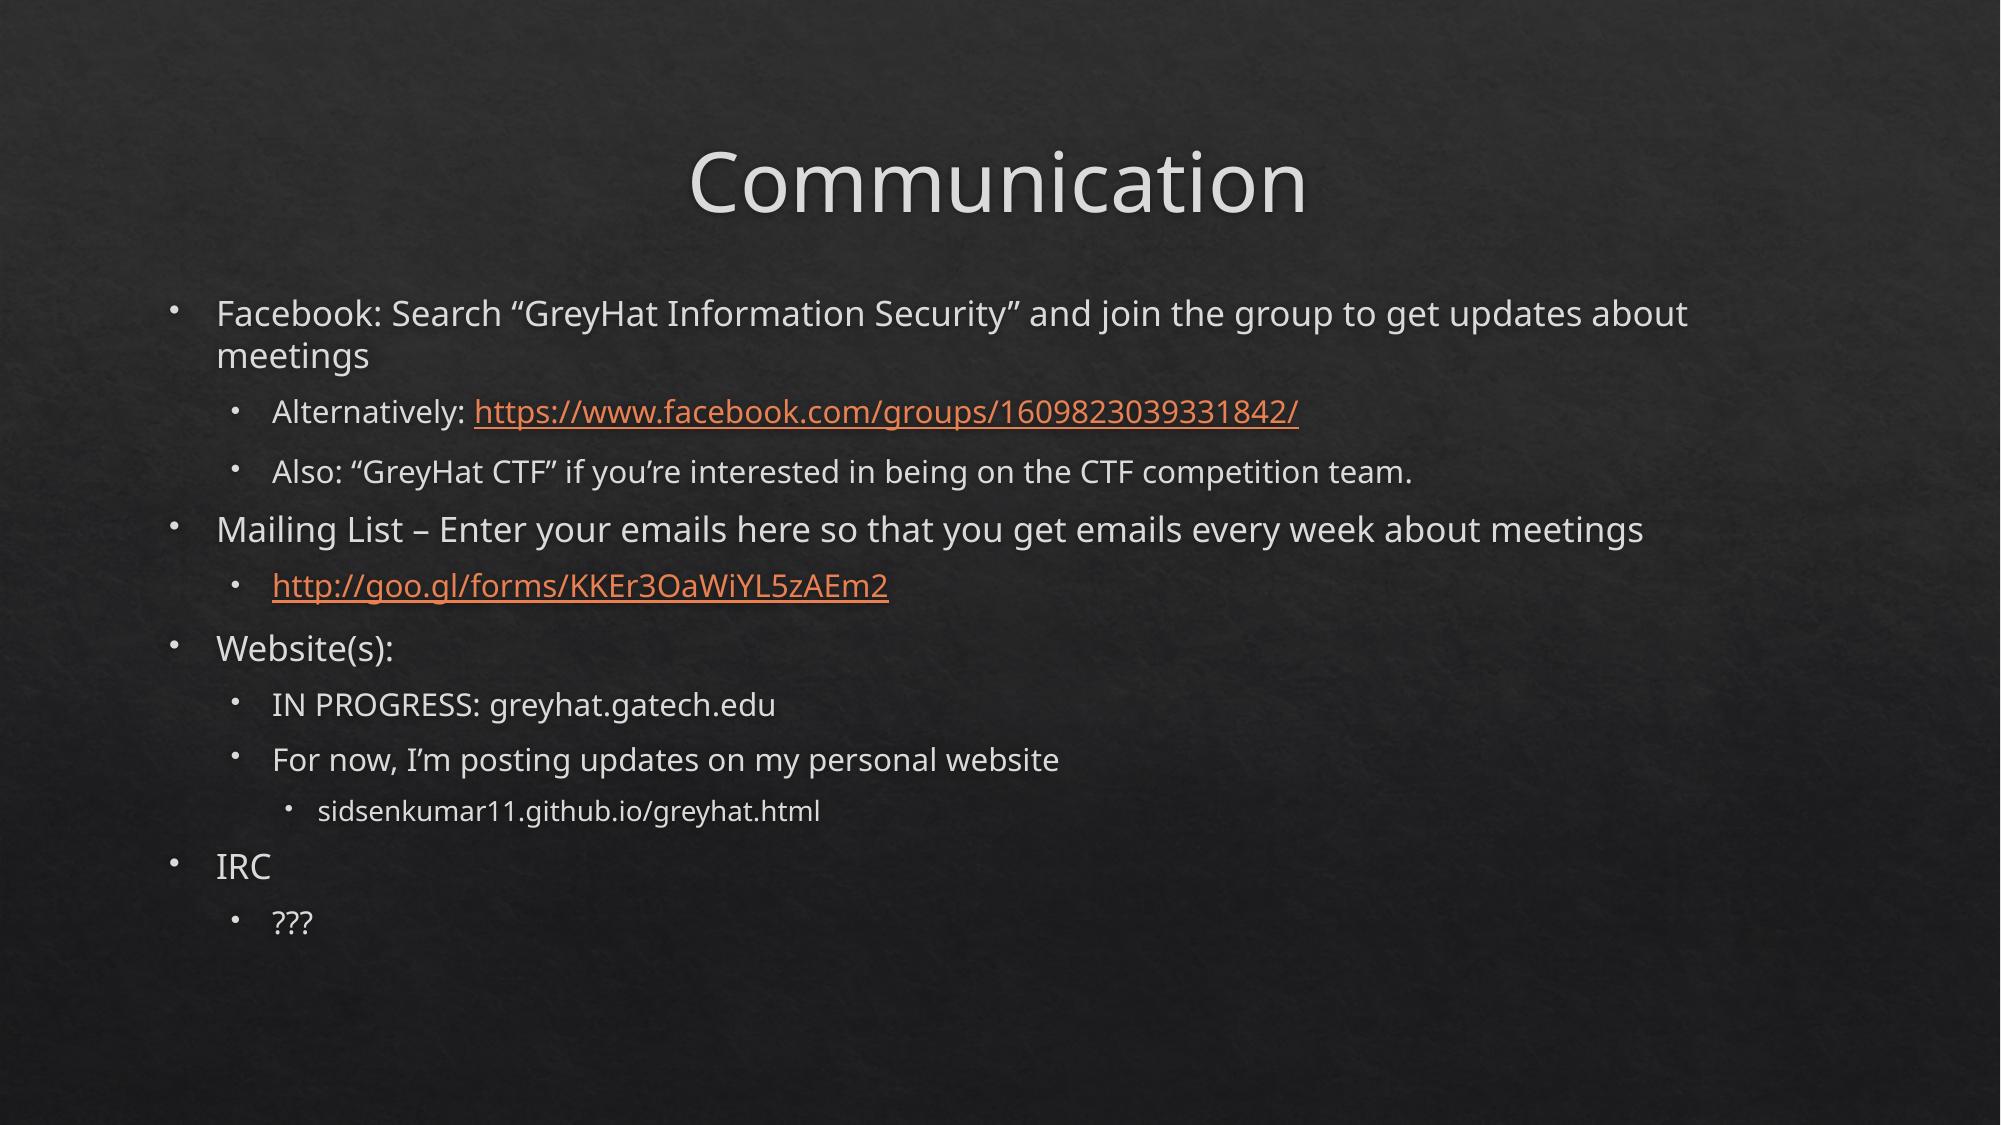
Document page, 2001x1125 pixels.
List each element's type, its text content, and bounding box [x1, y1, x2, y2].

list Facebook: Search “GreyHat Information Security” and join the group to get updates about meetings Alternatively: https://www.facebook.com/groups/1609823039331842/ Also: “GreyHat CTF” if you’re interested in being on the CTF competition team. Mailing List – Enter your emails here so that you get emails every week about meetings http://goo.gl/forms/KKEr3OaWiYL5zAEm2 Website(s): IN PROGRESS: greyhat.gatech.edu For now, I’m posting updates on my personal website sidsenkumar11.github.io/greyhat.html IRC ??? [149, 284, 1849, 950]
title Communication [149, 99, 1849, 260]
